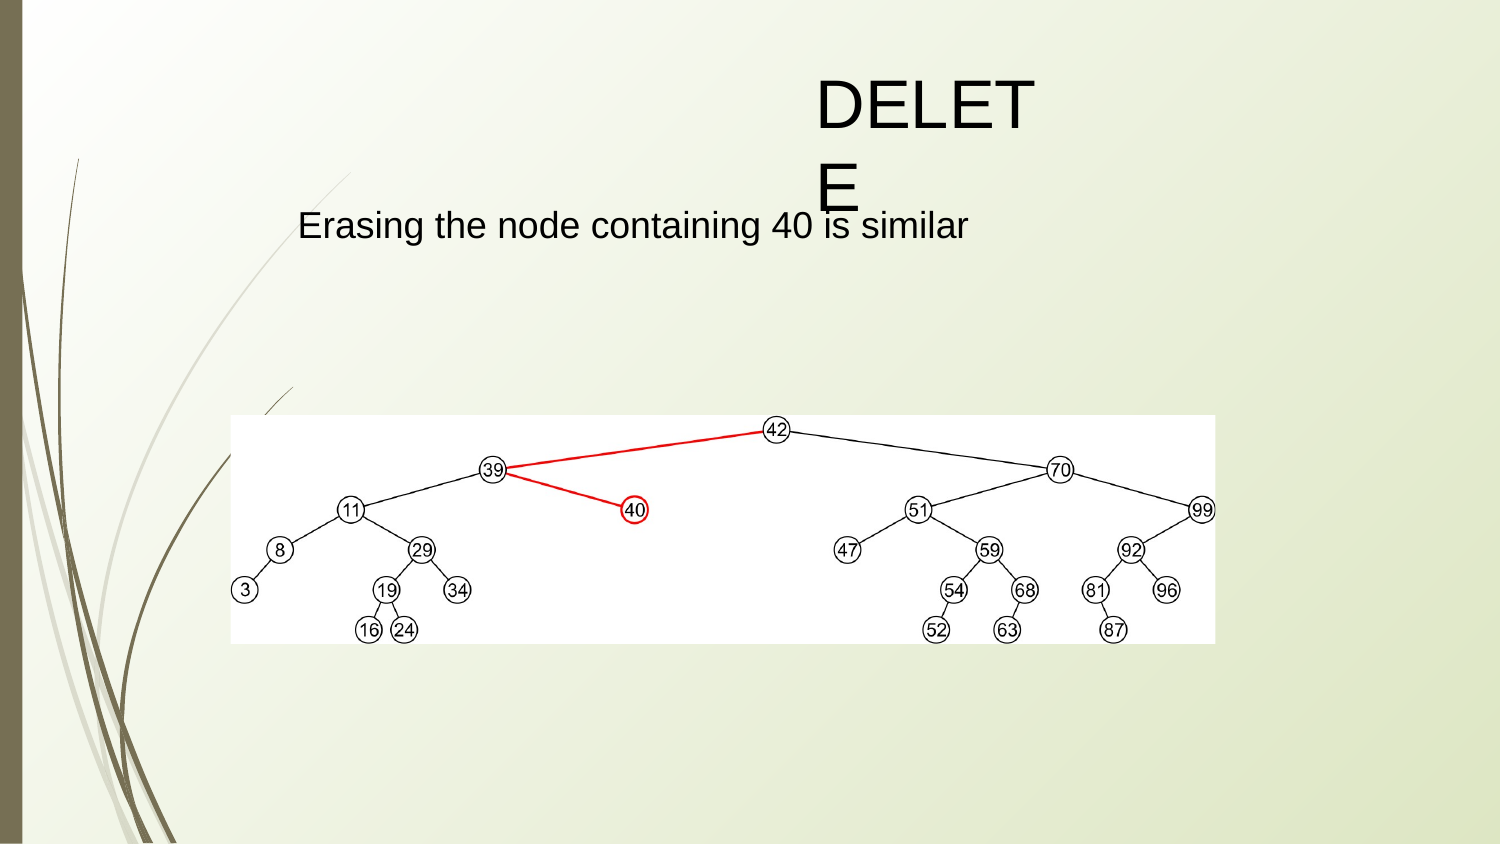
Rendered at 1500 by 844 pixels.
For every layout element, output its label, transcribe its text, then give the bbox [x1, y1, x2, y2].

title DELETE [813, 58, 1062, 225]
text_box Erasing the node containing 40 is similar [295, 199, 973, 246]
text_box [230, 415, 1216, 644]
